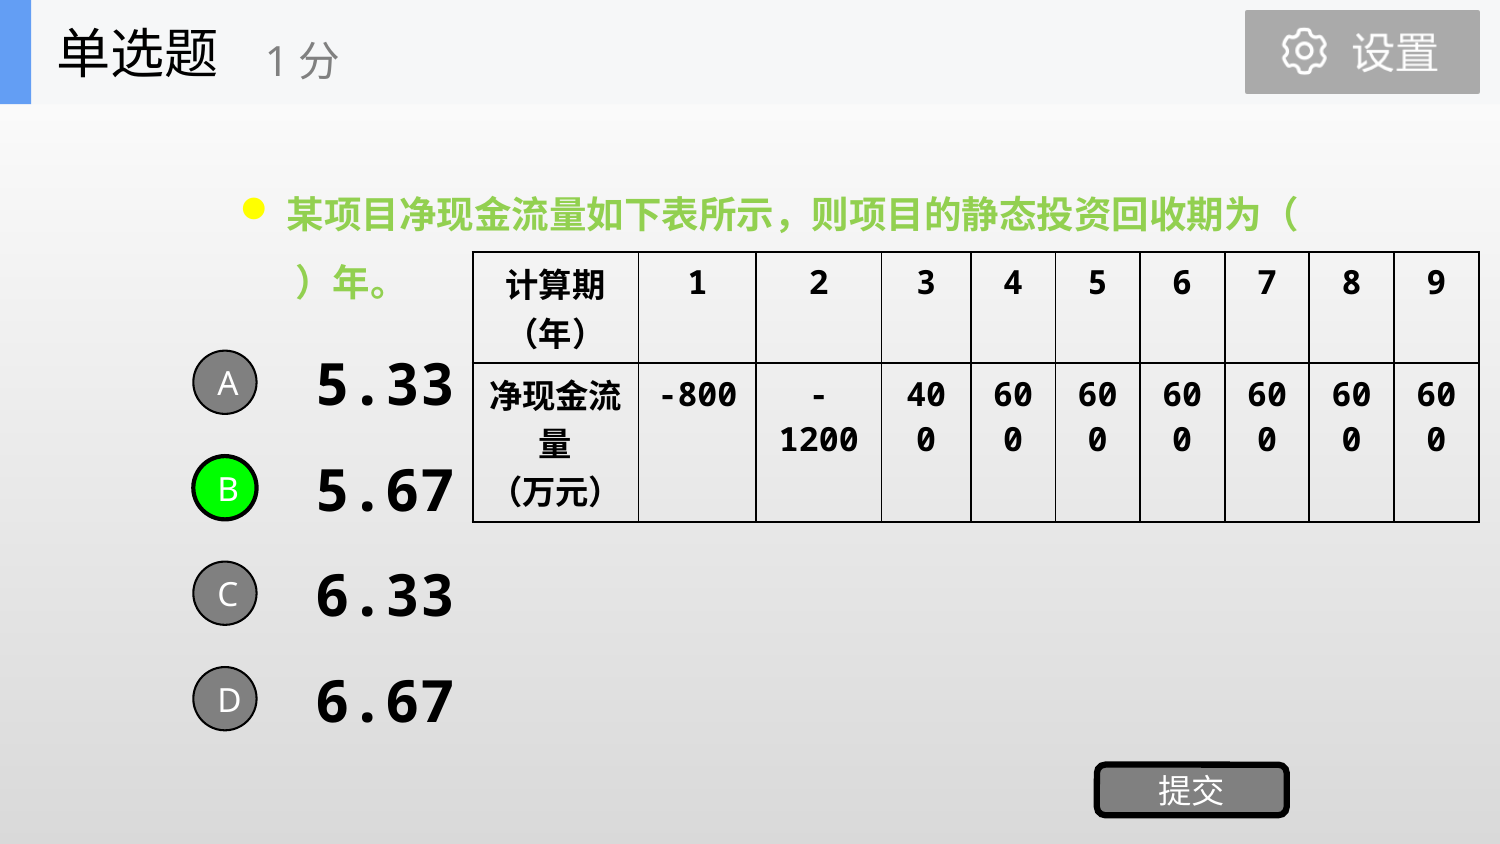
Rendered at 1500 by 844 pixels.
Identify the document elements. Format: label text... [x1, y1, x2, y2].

text_box A [192, 349, 258, 415]
text_box C [192, 560, 258, 626]
table_cell 400 [882, 364, 970, 521]
table_cell 600 [1395, 364, 1478, 521]
text_box 6.33 [299, 553, 1350, 633]
text_box D [192, 665, 258, 732]
text_box 6.67 [299, 659, 1350, 739]
table_cell -800 [639, 364, 755, 521]
table_header 1 [639, 253, 755, 362]
table_cell 600 [1310, 364, 1393, 521]
table_header 6 [1141, 253, 1224, 362]
table_header 8 [1310, 253, 1393, 362]
text_box 某项目净现金流量如下表所示，则项目的静态投资回收期为（ ）年。 [149, 105, 1350, 368]
text_box 5.33 [299, 342, 472, 422]
table_header 计算期（年） [474, 253, 638, 362]
table_cell 净现金流量 （万元） [474, 364, 638, 521]
table_cell 600 [1056, 364, 1139, 521]
table_header 4 [972, 253, 1055, 362]
text_box B [192, 455, 258, 521]
table_cell -1200 [757, 364, 881, 521]
table_cell 600 [1226, 364, 1308, 521]
table_header 3 [882, 253, 970, 362]
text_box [0, 0, 1500, 105]
picture [1245, 10, 1480, 94]
text_box 提交 [1095, 763, 1288, 817]
text_box 5.67 [299, 448, 1350, 528]
table_cell 600 [972, 364, 1055, 521]
table_header 5 [1056, 253, 1139, 362]
table_header 2 [757, 253, 881, 362]
table_header 7 [1226, 253, 1308, 362]
table_header 9 [1395, 253, 1478, 362]
table_cell 600 [1141, 364, 1224, 521]
